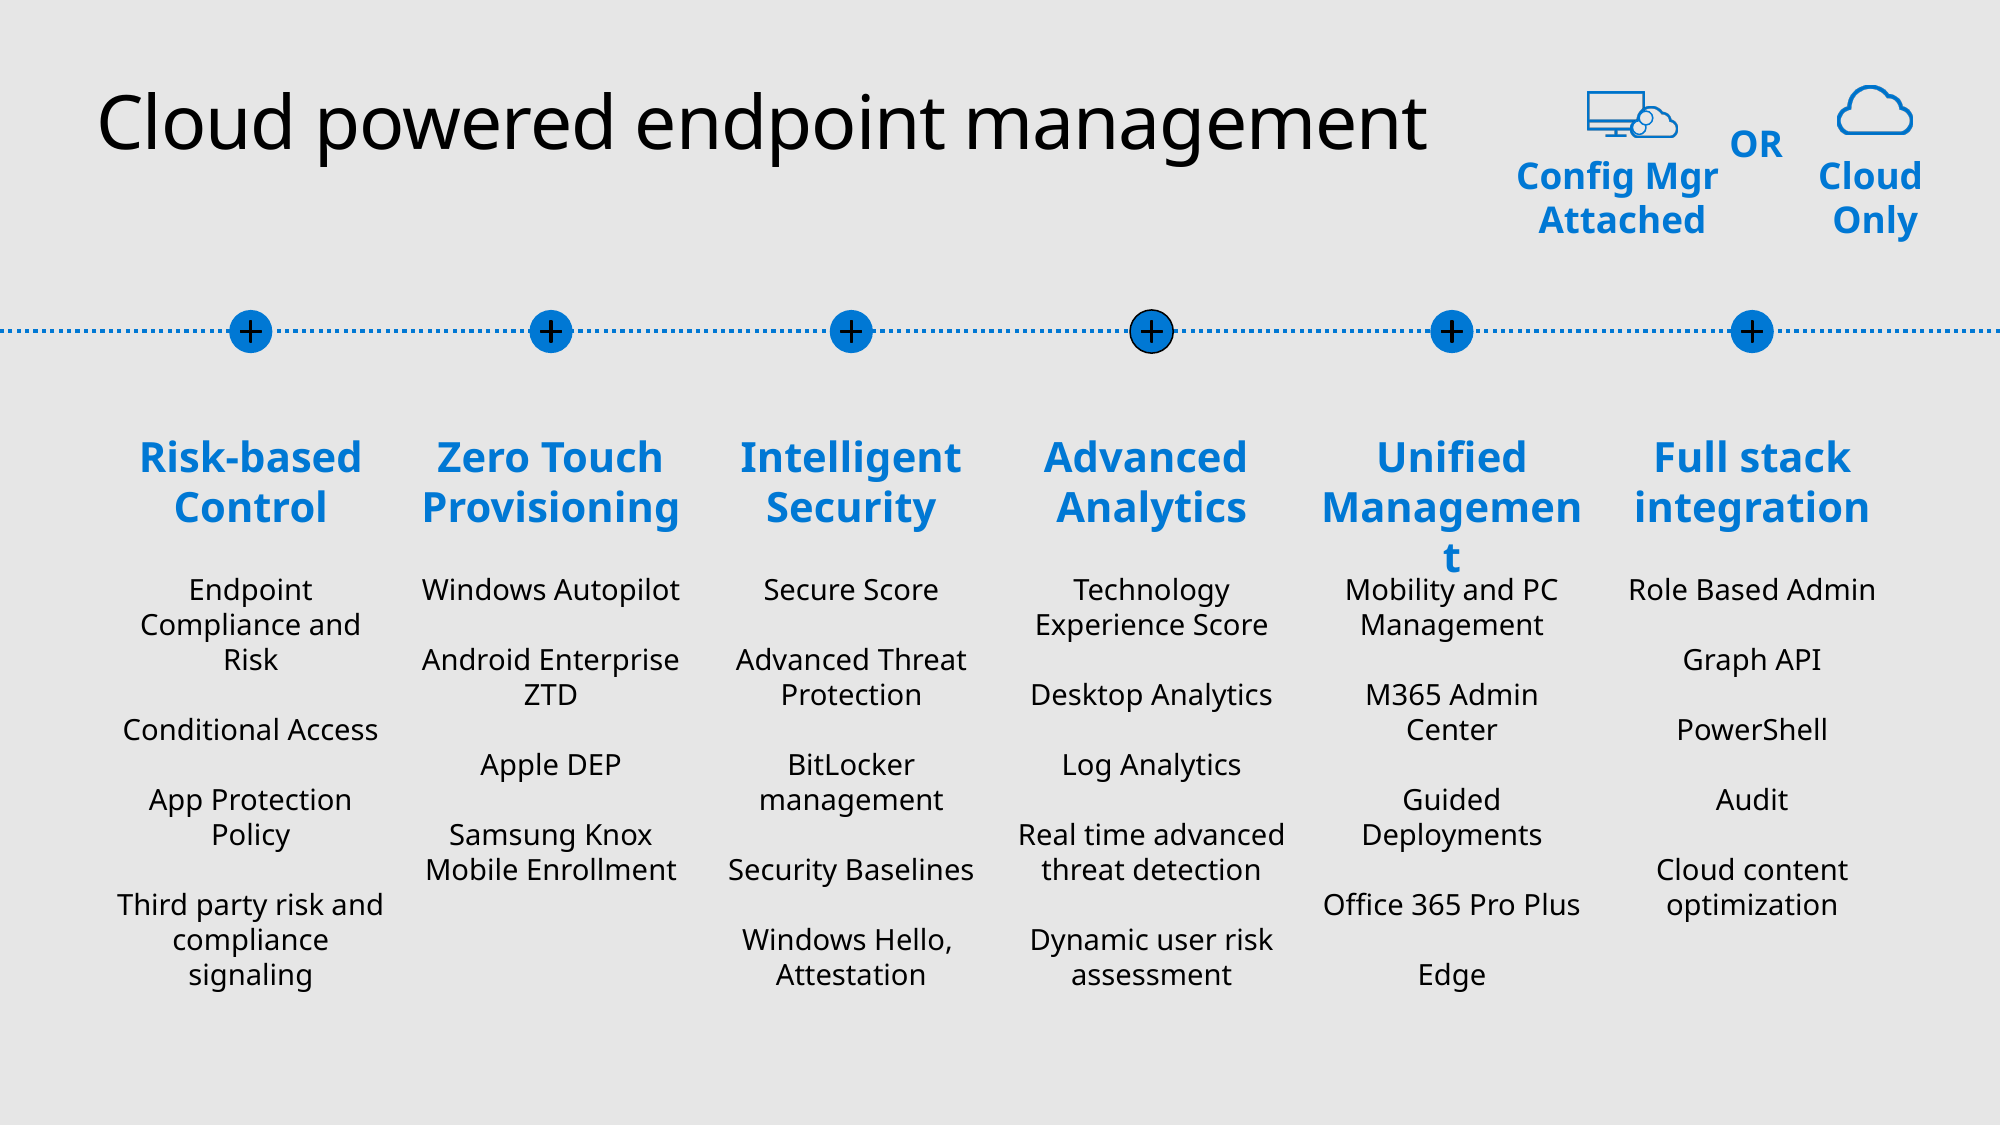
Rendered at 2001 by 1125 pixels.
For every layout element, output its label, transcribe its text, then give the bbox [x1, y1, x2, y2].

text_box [529, 309, 573, 354]
text_box Endpoint Compliance and Risk Conditional Access App Protection Policy Third party risk and compliance signaling [100, 564, 401, 1069]
text_box Unified Management [1301, 423, 1602, 564]
text_box Risk-based Control [100, 423, 401, 538]
text_box Secure Score Advanced Threat Protection BitLocker management Security Baselines Windows Hello, Attestation [701, 564, 1002, 999]
text_box Technology Experience Score Desktop Analytics Log Analytics Real time advanced threat detection Dynamic user risk assessment [1002, 564, 1302, 999]
text_box Mobility and PC Management M365 Admin Center Guided Deployments Office 365 Pro Plus Edge [1301, 564, 1602, 1034]
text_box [1730, 309, 1775, 354]
text_box Intelligent Security [701, 423, 1001, 538]
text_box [1129, 309, 1174, 354]
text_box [829, 309, 874, 354]
text_box Zero Touch Provisioning [401, 423, 701, 538]
text_box Advanced Analytics [1001, 423, 1301, 538]
text_box Windows Autopilot Android Enterprise ZTD Apple DEP Samsung Knox Mobile Enrollment [401, 564, 701, 894]
text_box Role Based Admin Graph API PowerShell Audit Cloud content optimization [1602, 564, 1903, 929]
text_box Full stack integration [1602, 423, 1903, 538]
title Cloud powered endpoint management [96, 75, 1904, 166]
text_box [228, 309, 273, 354]
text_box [1505, 85, 1945, 251]
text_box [1430, 309, 1474, 354]
